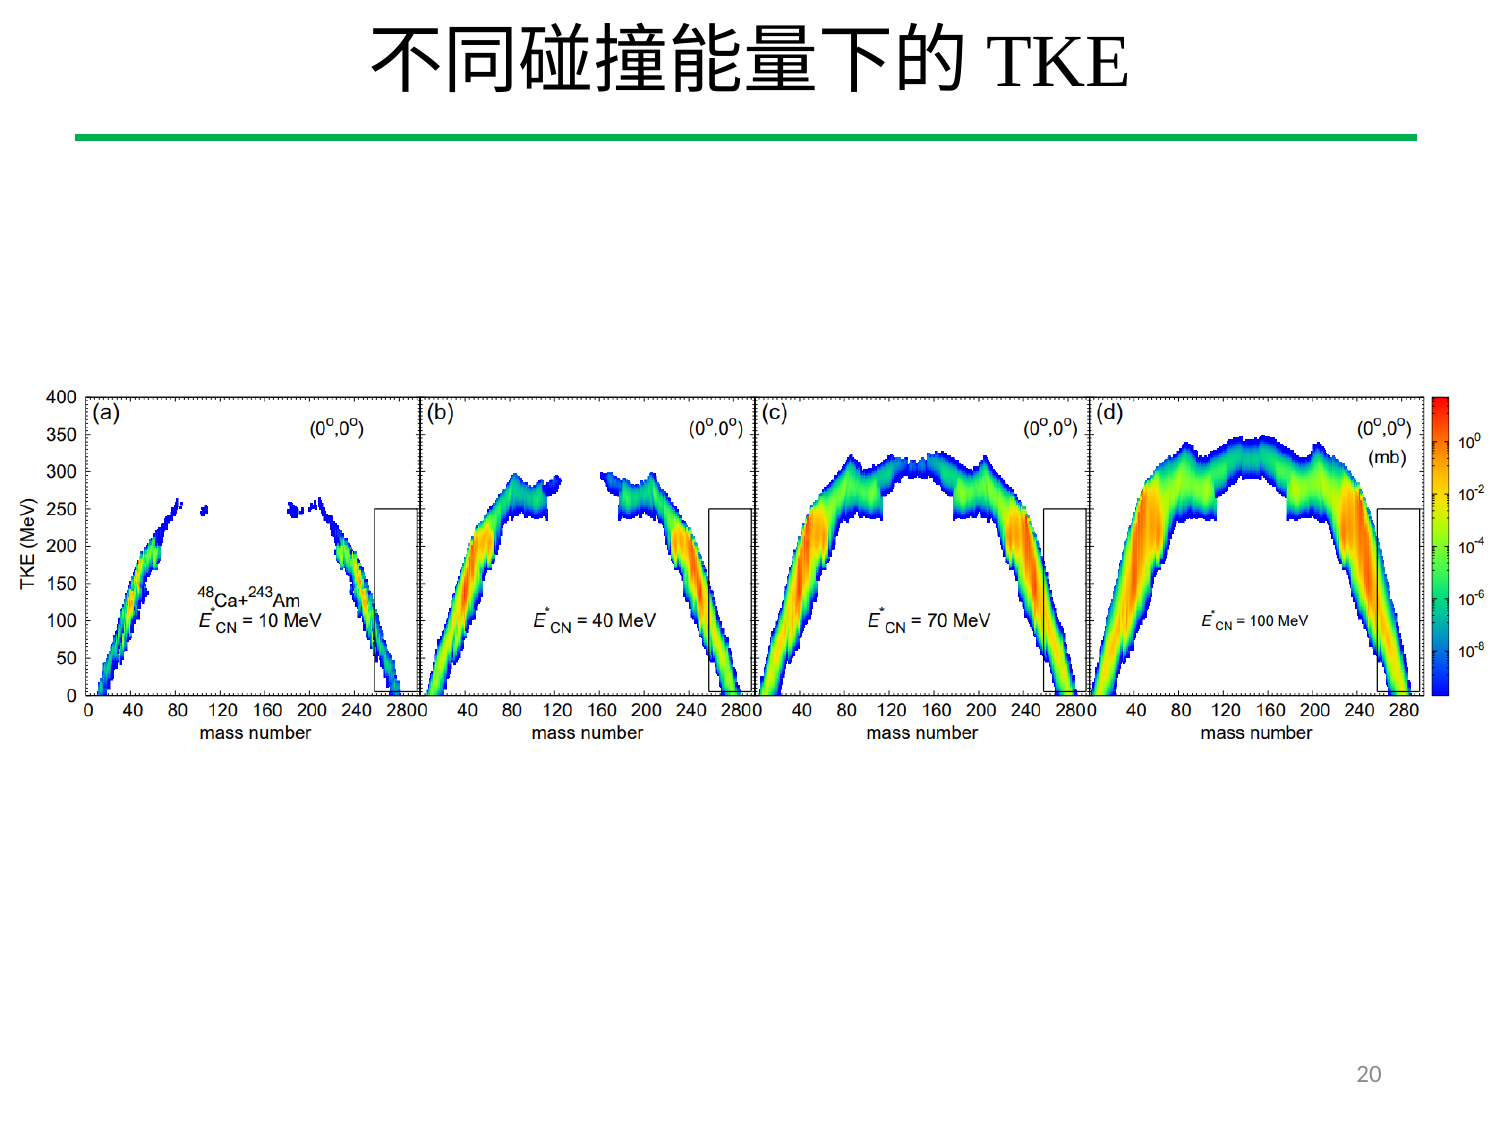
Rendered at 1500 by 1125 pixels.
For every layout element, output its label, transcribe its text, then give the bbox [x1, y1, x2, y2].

picture [0, 366, 1500, 759]
title 不同碰撞能量下的TKE [0, 0, 1500, 125]
slide_number 20 [1059, 1042, 1397, 1103]
